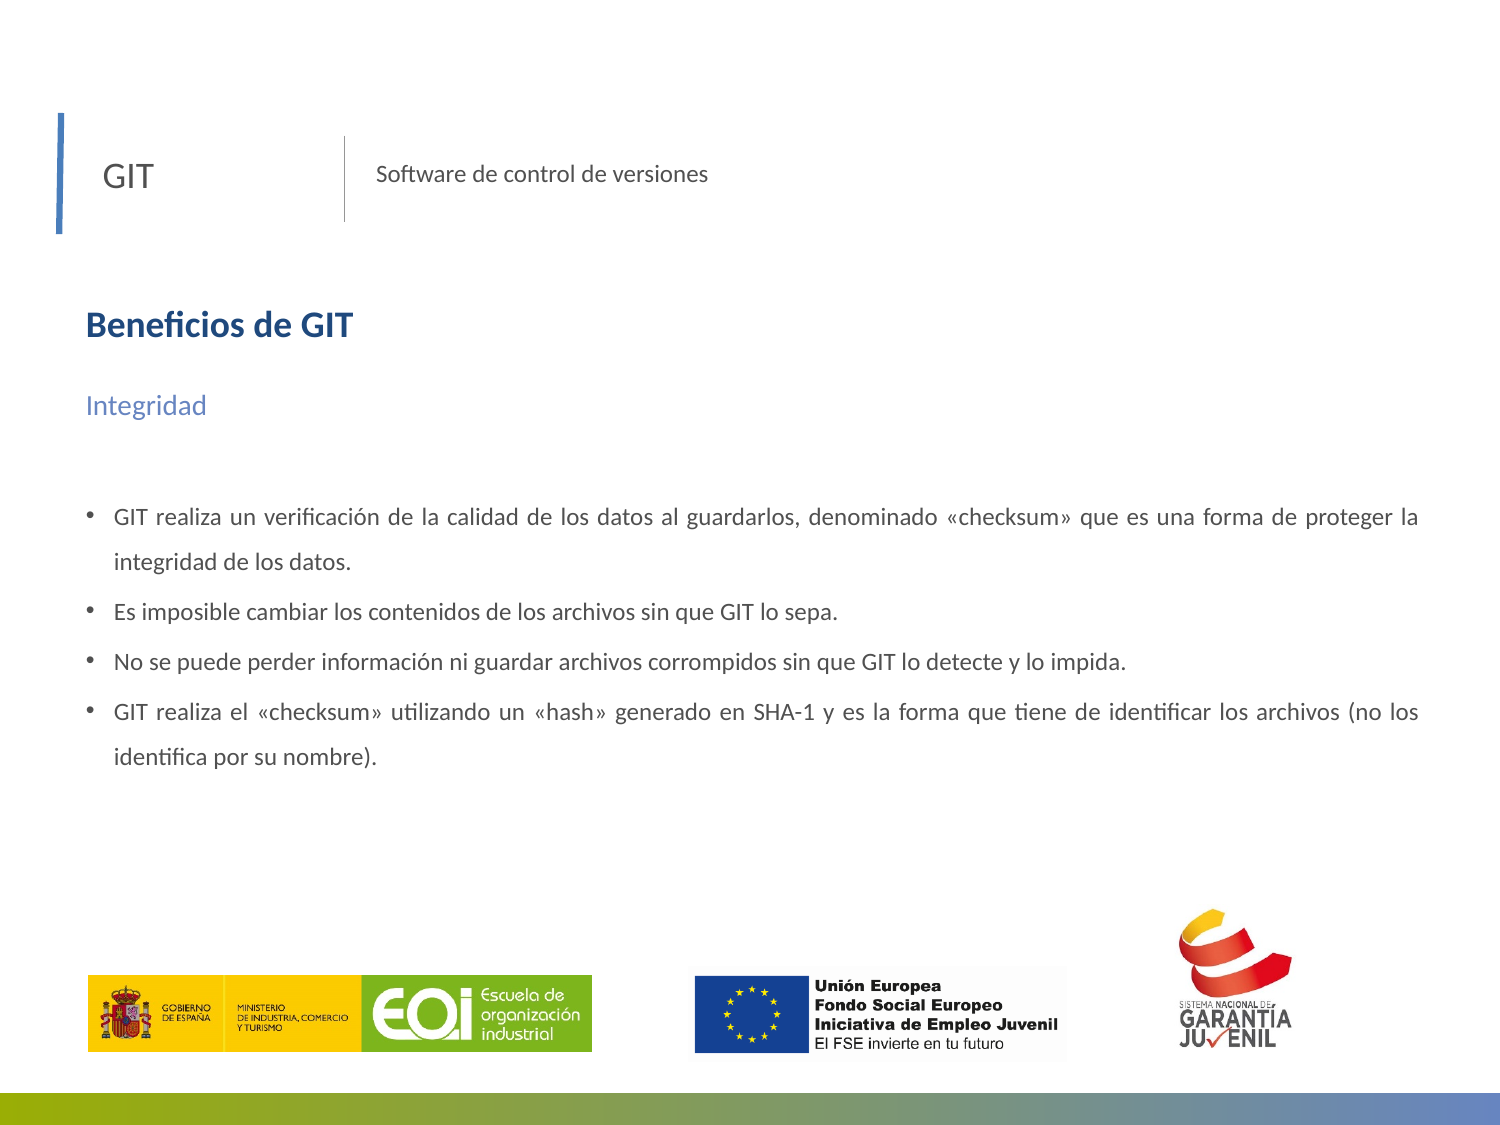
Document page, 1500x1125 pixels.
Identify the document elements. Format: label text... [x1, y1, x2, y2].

picture [88, 984, 592, 1052]
list Beneficios de GIT [71, 292, 1437, 354]
list Software de control de versiones [361, 149, 1079, 208]
list GIT realiza un verificación de la calidad de los datos al guardarlos, denominado «checksum» que es una forma de proteger la integridad de los datos. Es imposible cambiar los contenidos de los archivos sin que GIT lo sepa. No se puede perder información ni guardar archivos corrompidos sin que GIT lo detecte y lo impida. GIT realiza el «checksum» utilizando un «hash» generado en SHA-1 y es la forma que tiene de identificar los archivos (no los identifica por su nombre). [71, 478, 1437, 984]
list GIT [87, 143, 329, 214]
picture [1163, 984, 1307, 1048]
text_box [88, 505, 1455, 616]
list Integridad [71, 379, 1437, 453]
picture [688, 984, 1067, 1062]
